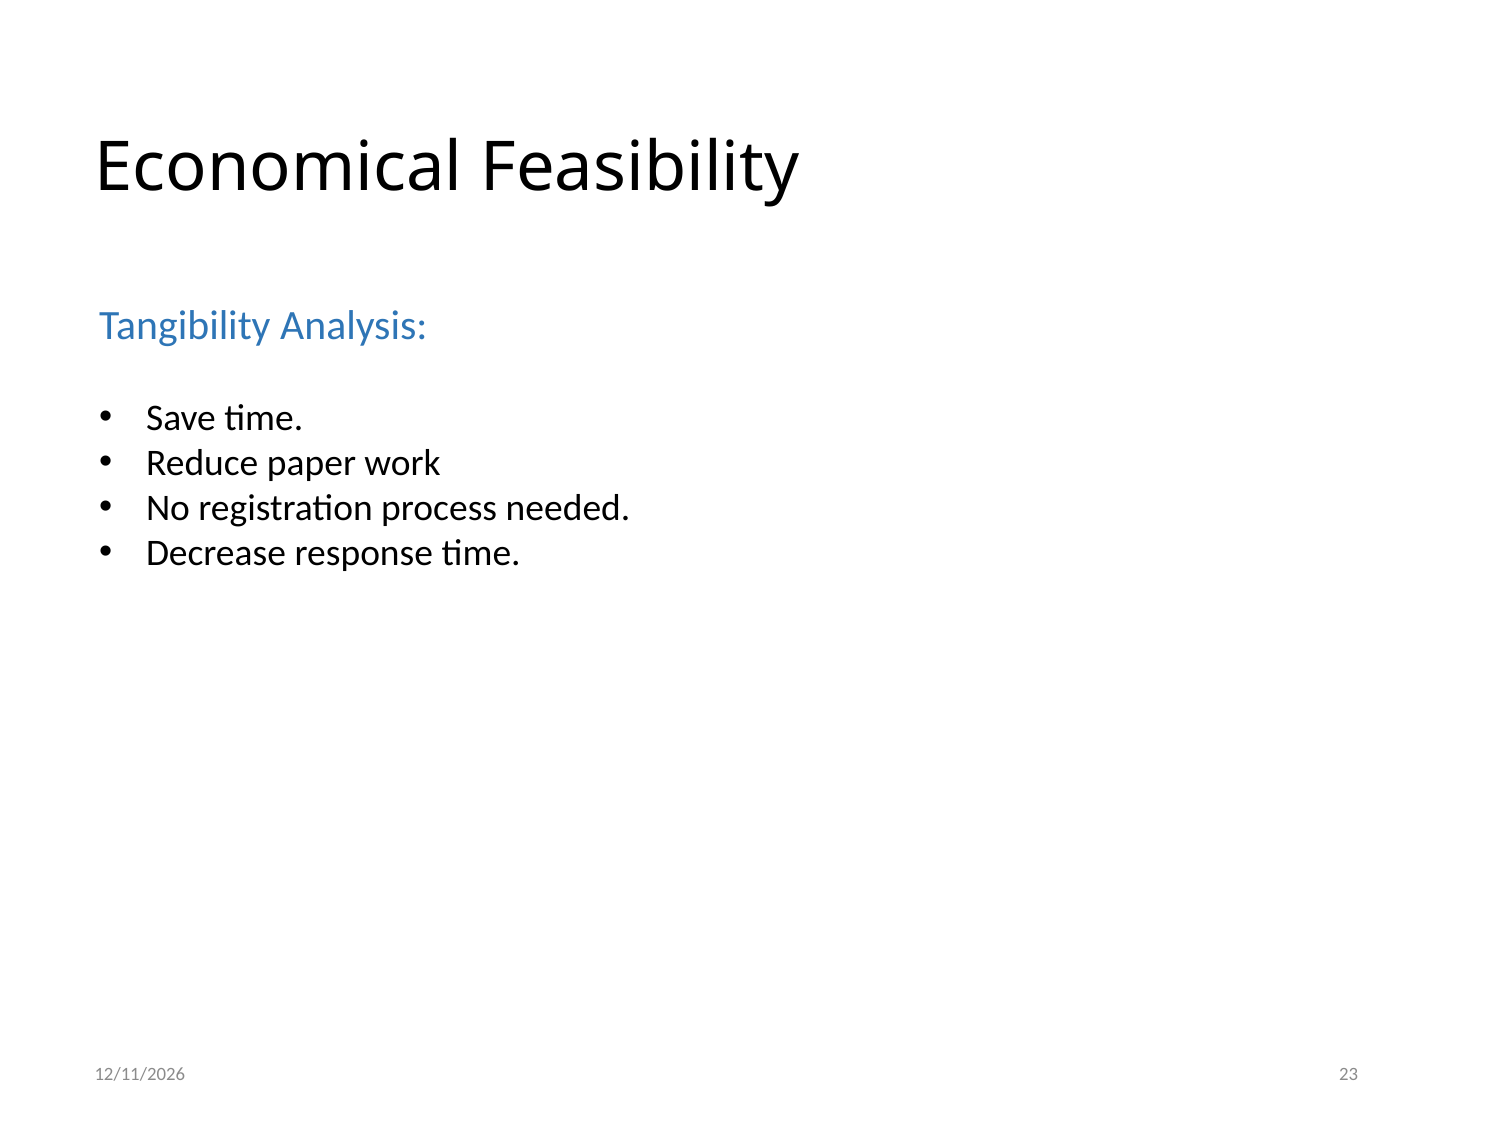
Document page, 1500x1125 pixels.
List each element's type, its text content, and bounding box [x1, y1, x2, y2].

text_box Tangibility Analysis: Save time. Reduce paper work No registration process needed. Decrease response time. [84, 290, 770, 626]
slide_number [79, 1042, 417, 1103]
slide_number 23 [1035, 1042, 1374, 1103]
title Economical Feasibility [79, 59, 1374, 278]
